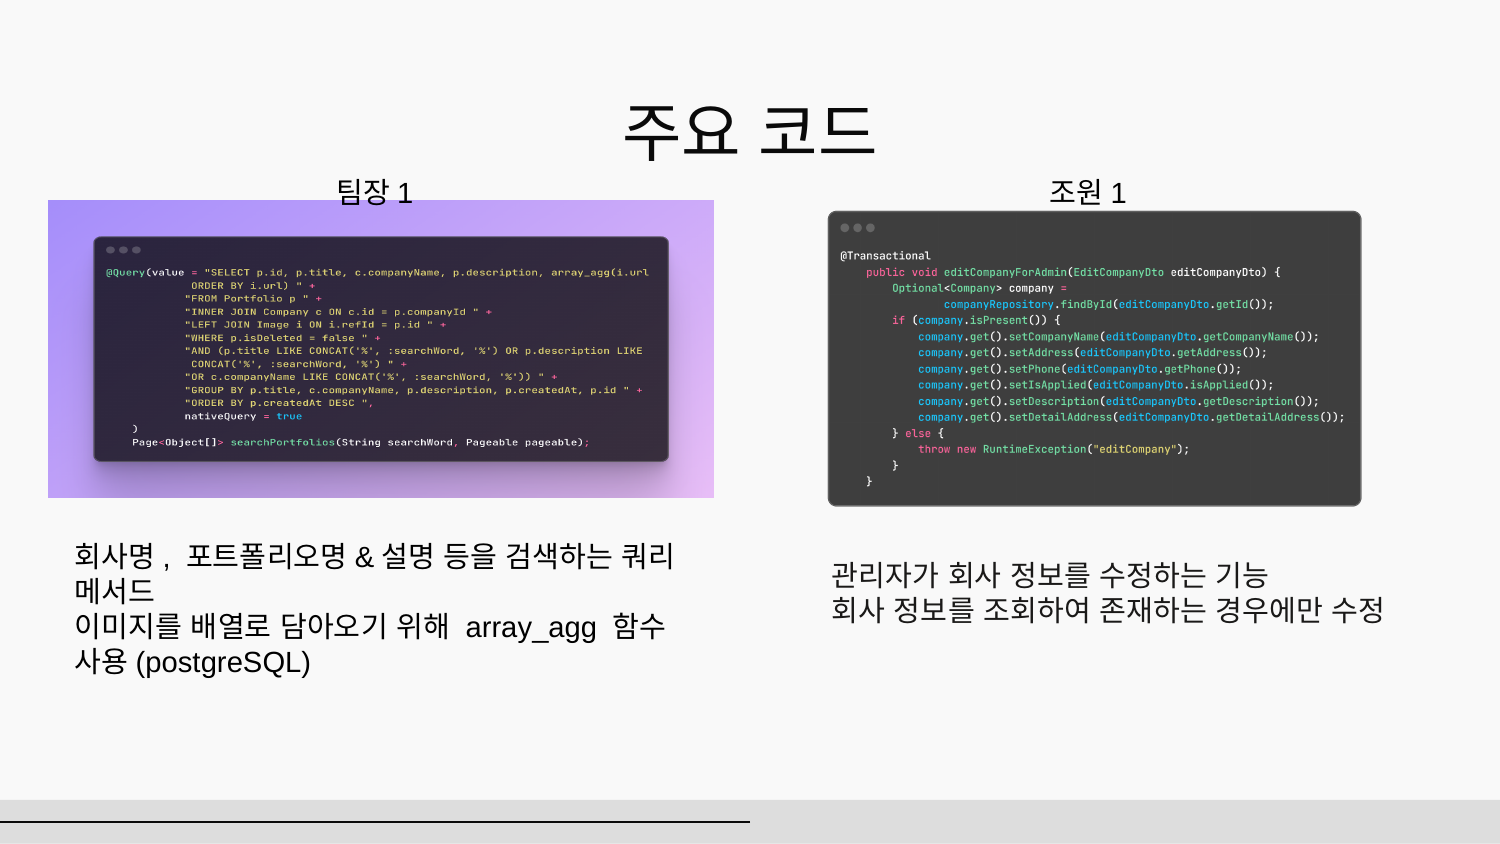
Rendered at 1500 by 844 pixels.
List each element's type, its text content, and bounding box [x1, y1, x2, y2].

picture [48, 200, 714, 499]
title 주요 코드 [116, 77, 1383, 168]
text_box 팀장1 [321, 167, 441, 198]
text_box 회사명, 포트폴리오명&설명 등을 검색하는 쿼리 메서드 이미지를 배열로 담아오기 위해 array_agg 함수 사용(postgreSQL) [59, 530, 714, 686]
picture [782, 166, 1407, 551]
text_box 관리자가 회사 정보를 수정하는 기능 회사 정보를 조회하여 존재하는 경우에만 수정 [816, 549, 1471, 670]
